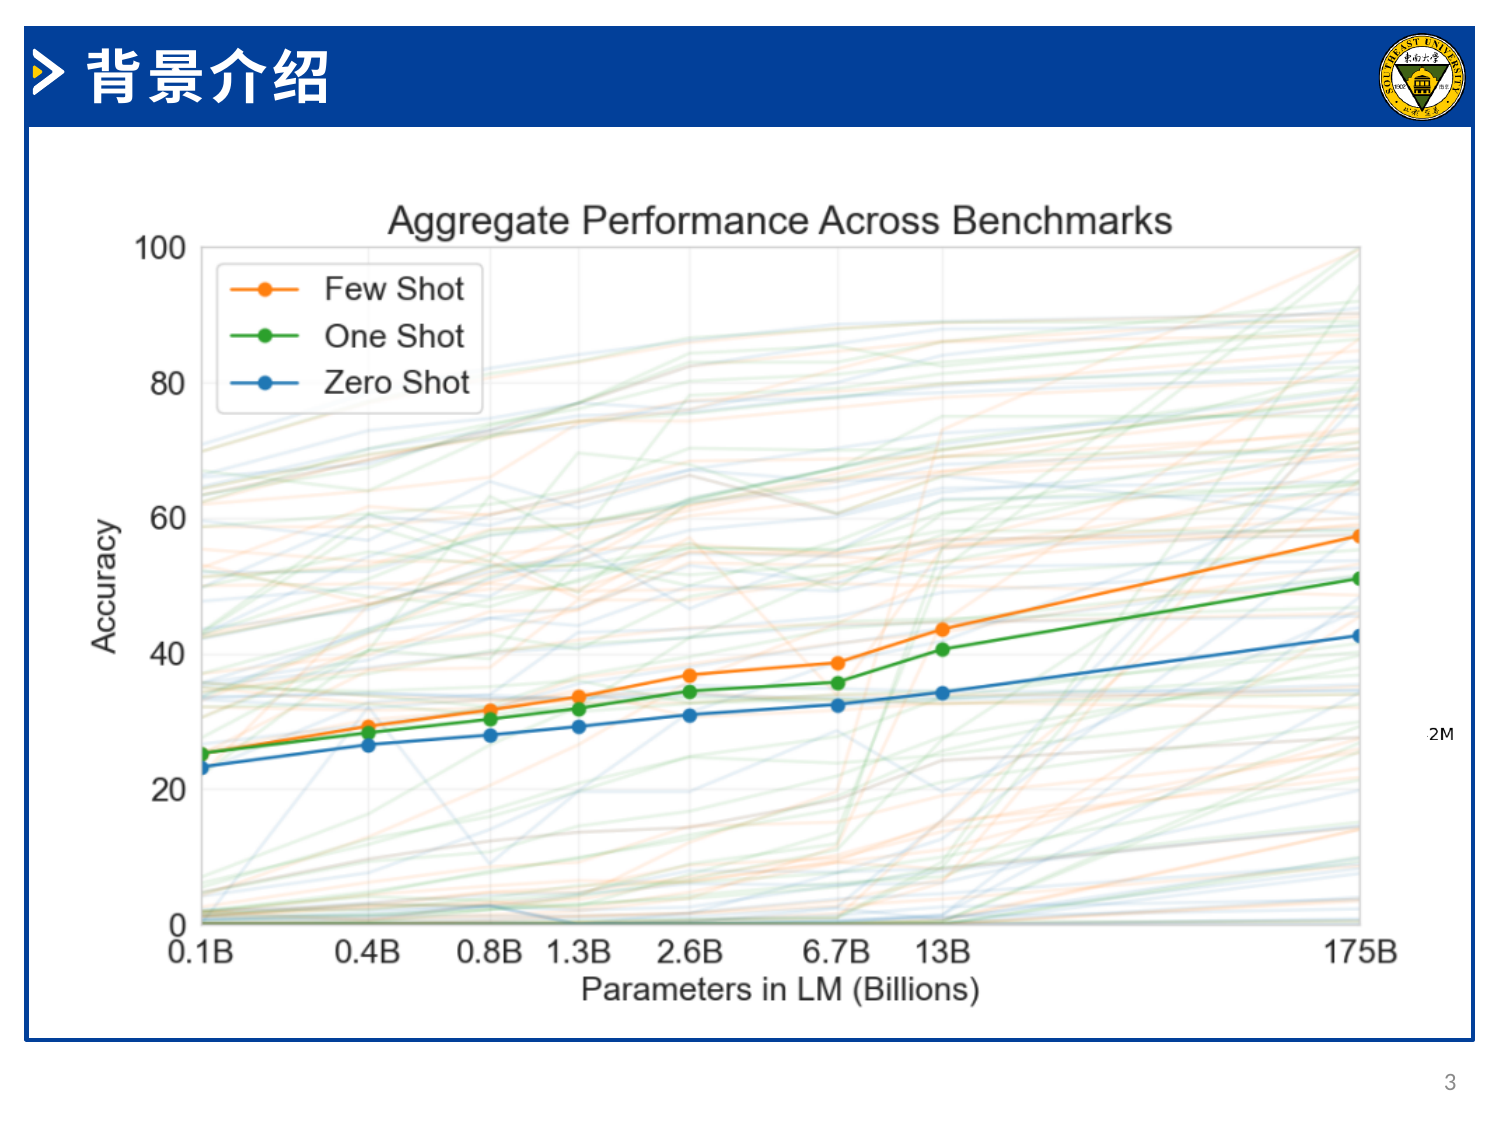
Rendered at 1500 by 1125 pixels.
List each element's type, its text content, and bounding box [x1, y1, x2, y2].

text_box 背景介绍 [70, 32, 605, 118]
picture [43, 160, 1468, 1031]
picture [1378, 33, 1467, 121]
slide_number 3 [1382, 1051, 1472, 1111]
